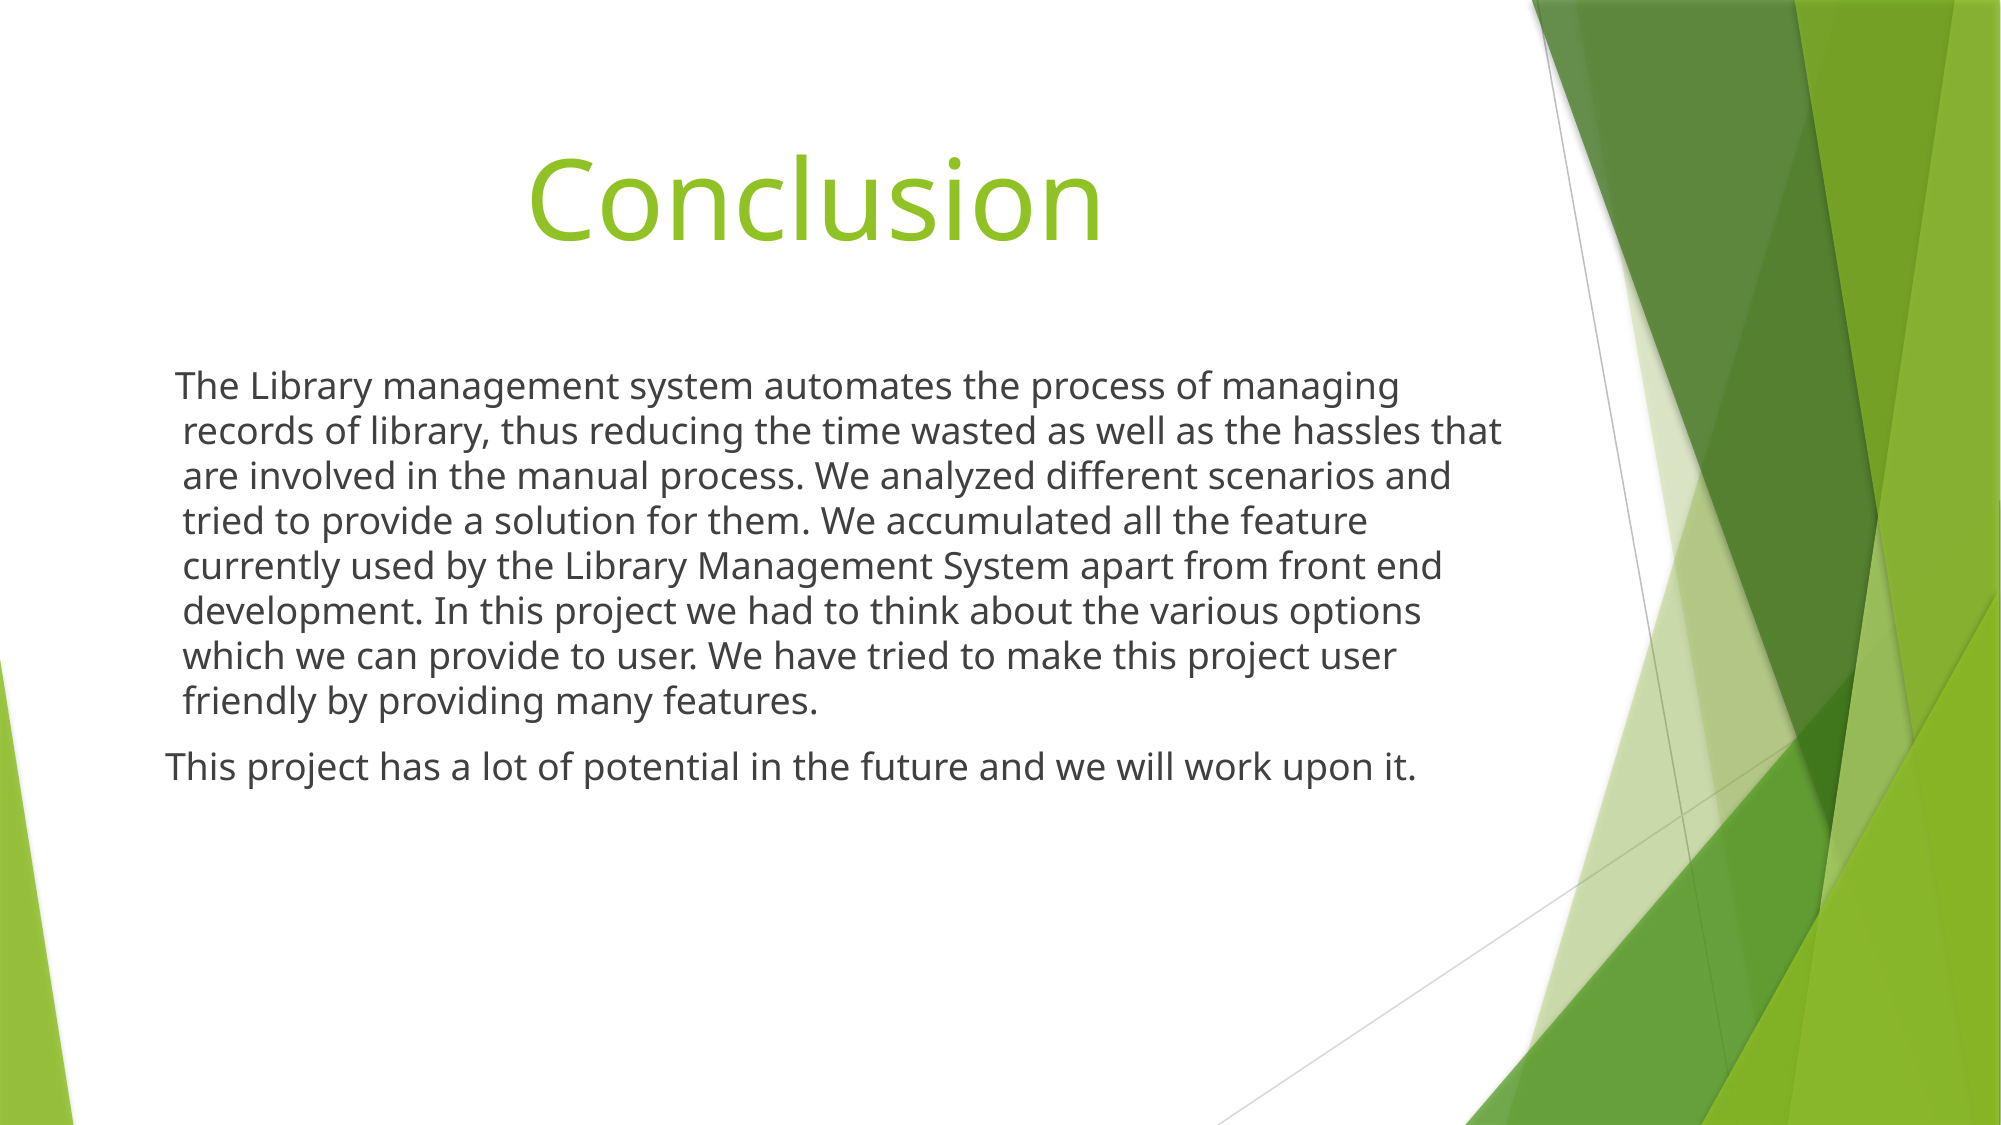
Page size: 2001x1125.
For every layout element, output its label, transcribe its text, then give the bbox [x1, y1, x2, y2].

title Conclusion [111, 120, 1522, 337]
list The Library management system automates the process of managing records of library, thus reducing the time wasted as well as the hassles that are involved in the manual process. We analyzed different scenarios and tried to provide a solution for them. We accumulated all the feature currently used by the Library Management System apart from front end development. In this project we had to think about the various options which we can provide to user. We have tried to make this project user friendly by providing many features. This project has a lot of potential in the future and we will work upon it. [111, 354, 1522, 992]
